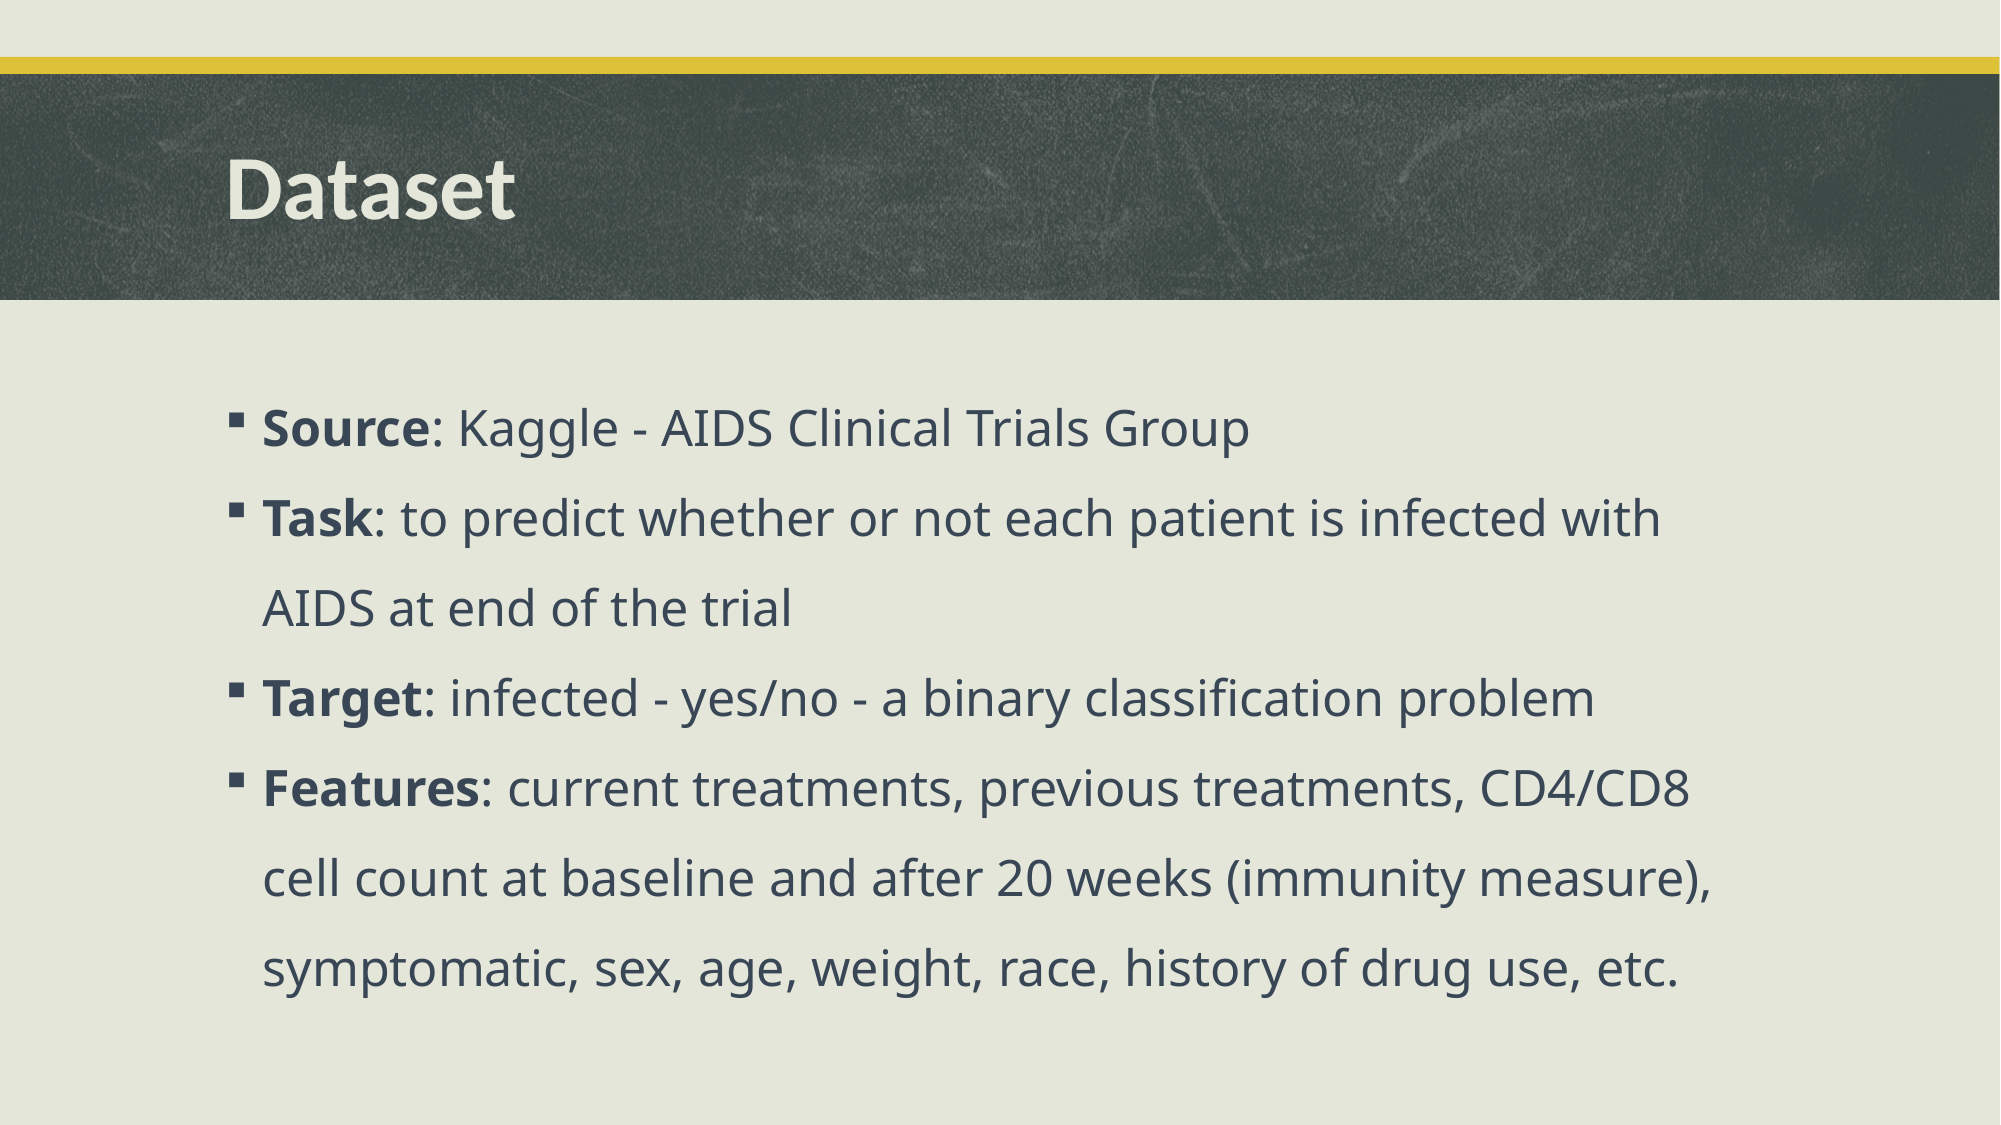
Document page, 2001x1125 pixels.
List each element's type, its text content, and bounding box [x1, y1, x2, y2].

title Dataset [210, 76, 1790, 300]
picture [0, 74, 2000, 300]
list Source: Kaggle - AIDS Clinical Trials Group Task: to predict whether or not each patient is infected with AIDS at end of the trial Target: infected - yes/no - a binary classification problem Features: current treatments, previous treatments, CD4/CD8 cell count at baseline and after 20 weeks (immunity measure), symptomatic, sex, age, weight, race, history of drug use, etc. [210, 359, 1790, 1014]
